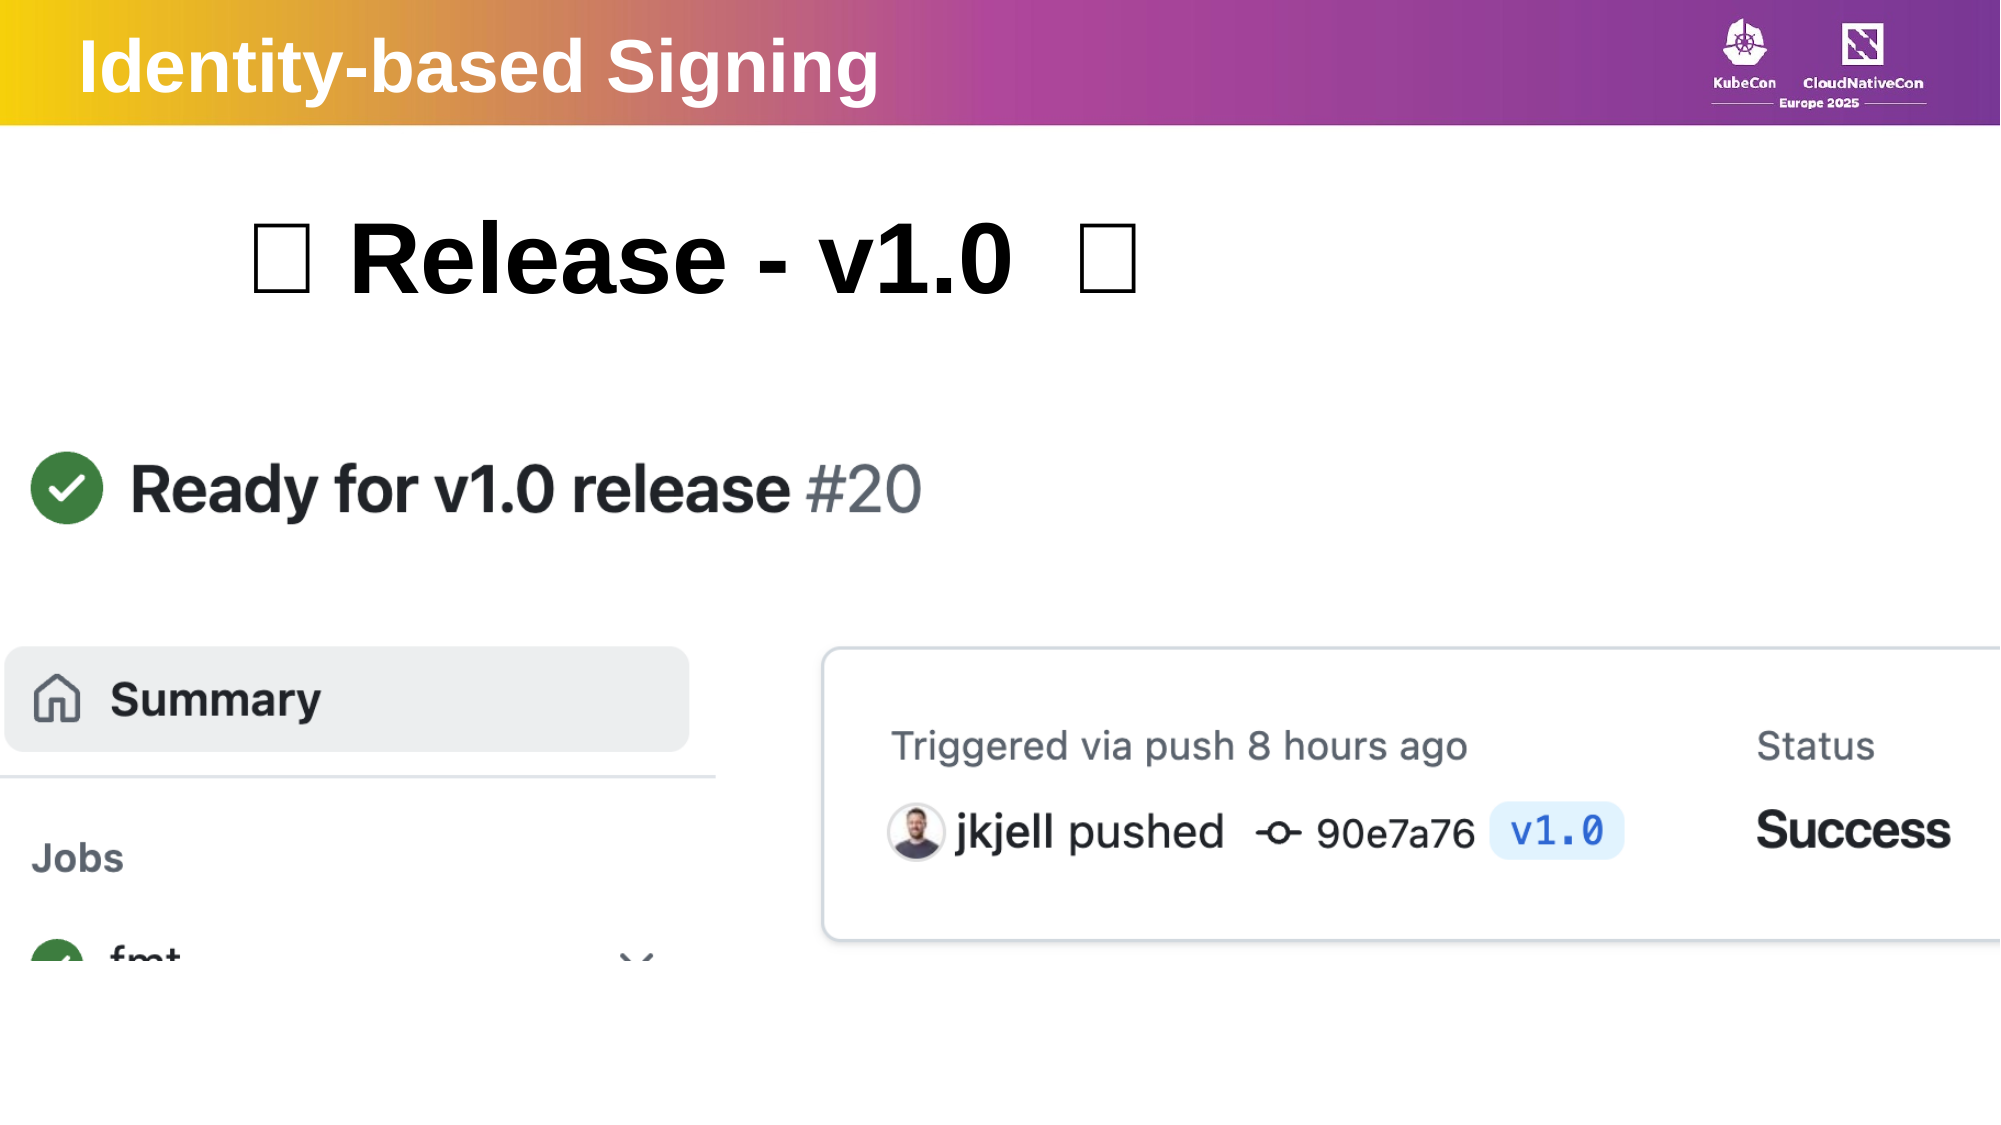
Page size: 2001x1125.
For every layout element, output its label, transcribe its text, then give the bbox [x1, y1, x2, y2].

text_box 🎉 Release - v1.0 🎉 [91, 157, 1228, 365]
text_box Identity-based Signing [63, 0, 1136, 177]
picture [0, 0, 2000, 1125]
